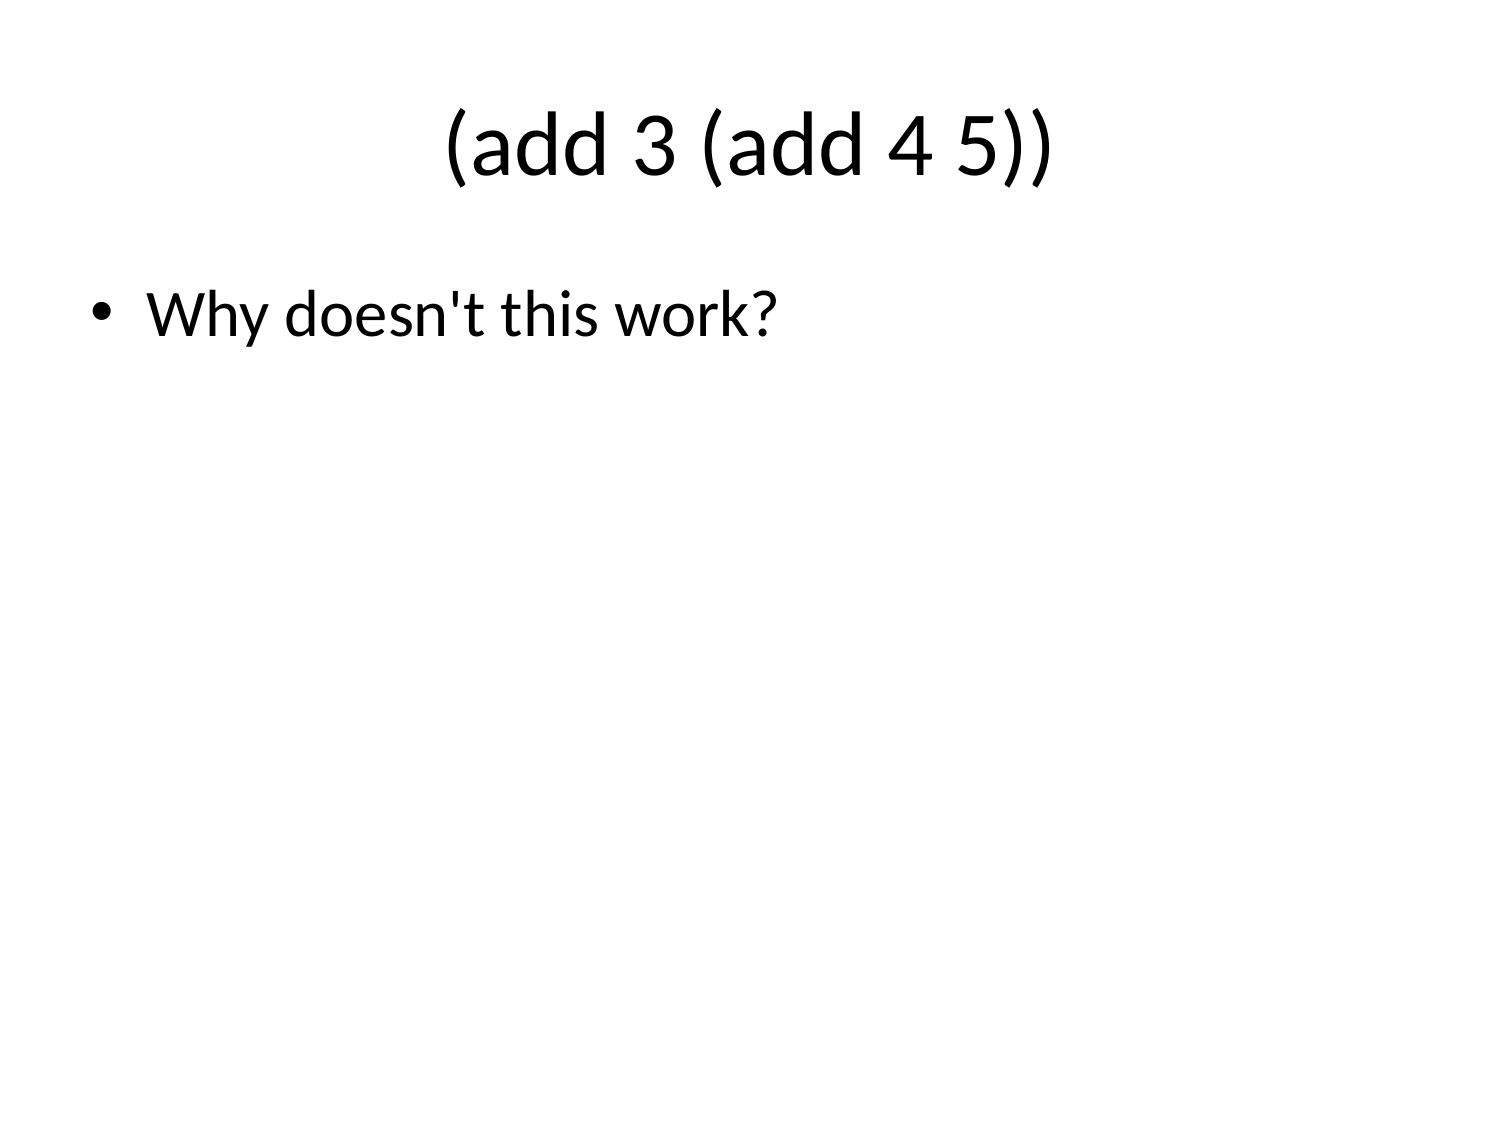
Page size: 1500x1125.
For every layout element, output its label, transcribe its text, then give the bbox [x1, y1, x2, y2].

title (add 3 (add 4 5)) [75, 45, 1425, 233]
list Why doesn't this work? [75, 262, 1425, 1005]
